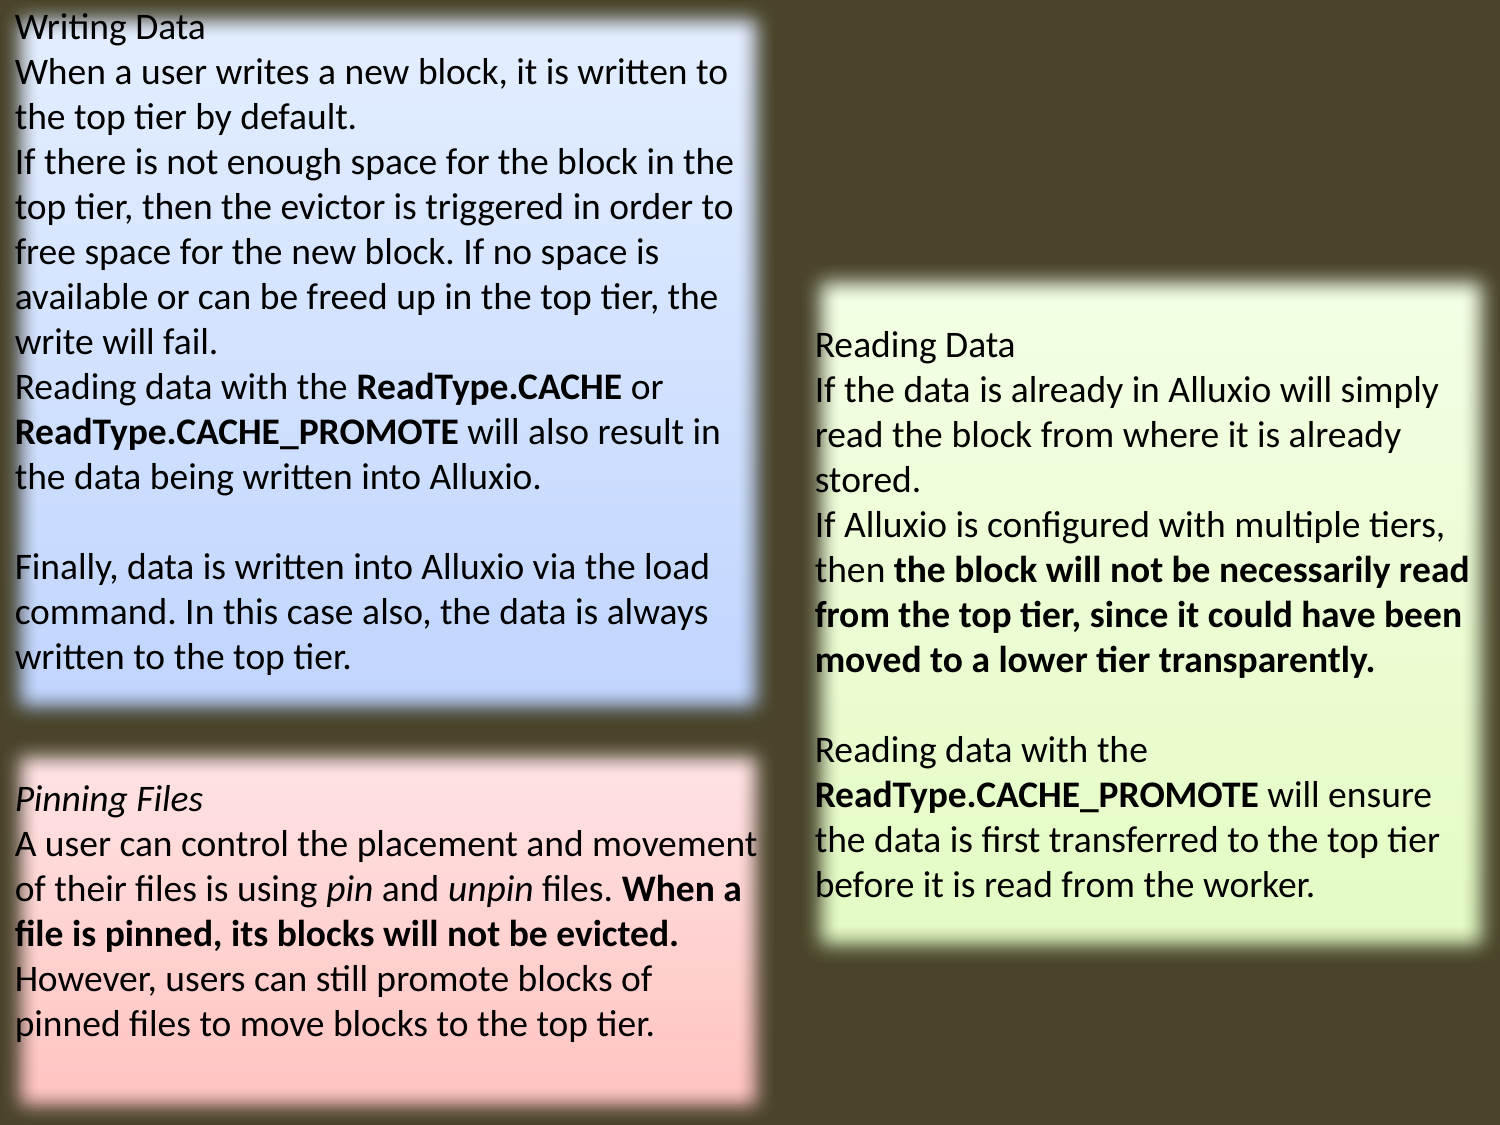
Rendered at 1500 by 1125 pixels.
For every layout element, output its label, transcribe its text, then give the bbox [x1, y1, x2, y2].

text_box Reading Data If the data is already in Alluxio will simply read the block from where it is already stored. If Alluxio is configured with multiple tiers, then the block will not be necessarily read from the top tier, since it could have been moved to a lower tier transparently. Reading data with the ReadType.CACHE_PROMOTE will ensure the data is first transferred to the top tier before it is read from the worker. [836, 298, 1466, 929]
text_box Writing Data When a user writes a new block, it is written to the top tier by default. If there is not enough space for the block in the top tier, then the evictor is triggered in order to free space for the new block. If no space is available or can be freed up in the top tier, the write will fail. Reading data with the ReadType.CACHE or ReadType.CACHE_PROMOTE will also result in the data being written into Alluxio. Finally, data is written into Alluxio via the load command. In this case also, the data is always written to the top tier. [35, 35, 741, 691]
text_box Pinning Files A user can control the placement and movement of their files is using pin and unpin files. When a file is pinned, its blocks will not be evicted. However, users can still promote blocks of pinned files to move blocks to the top tier. [35, 772, 741, 1090]
